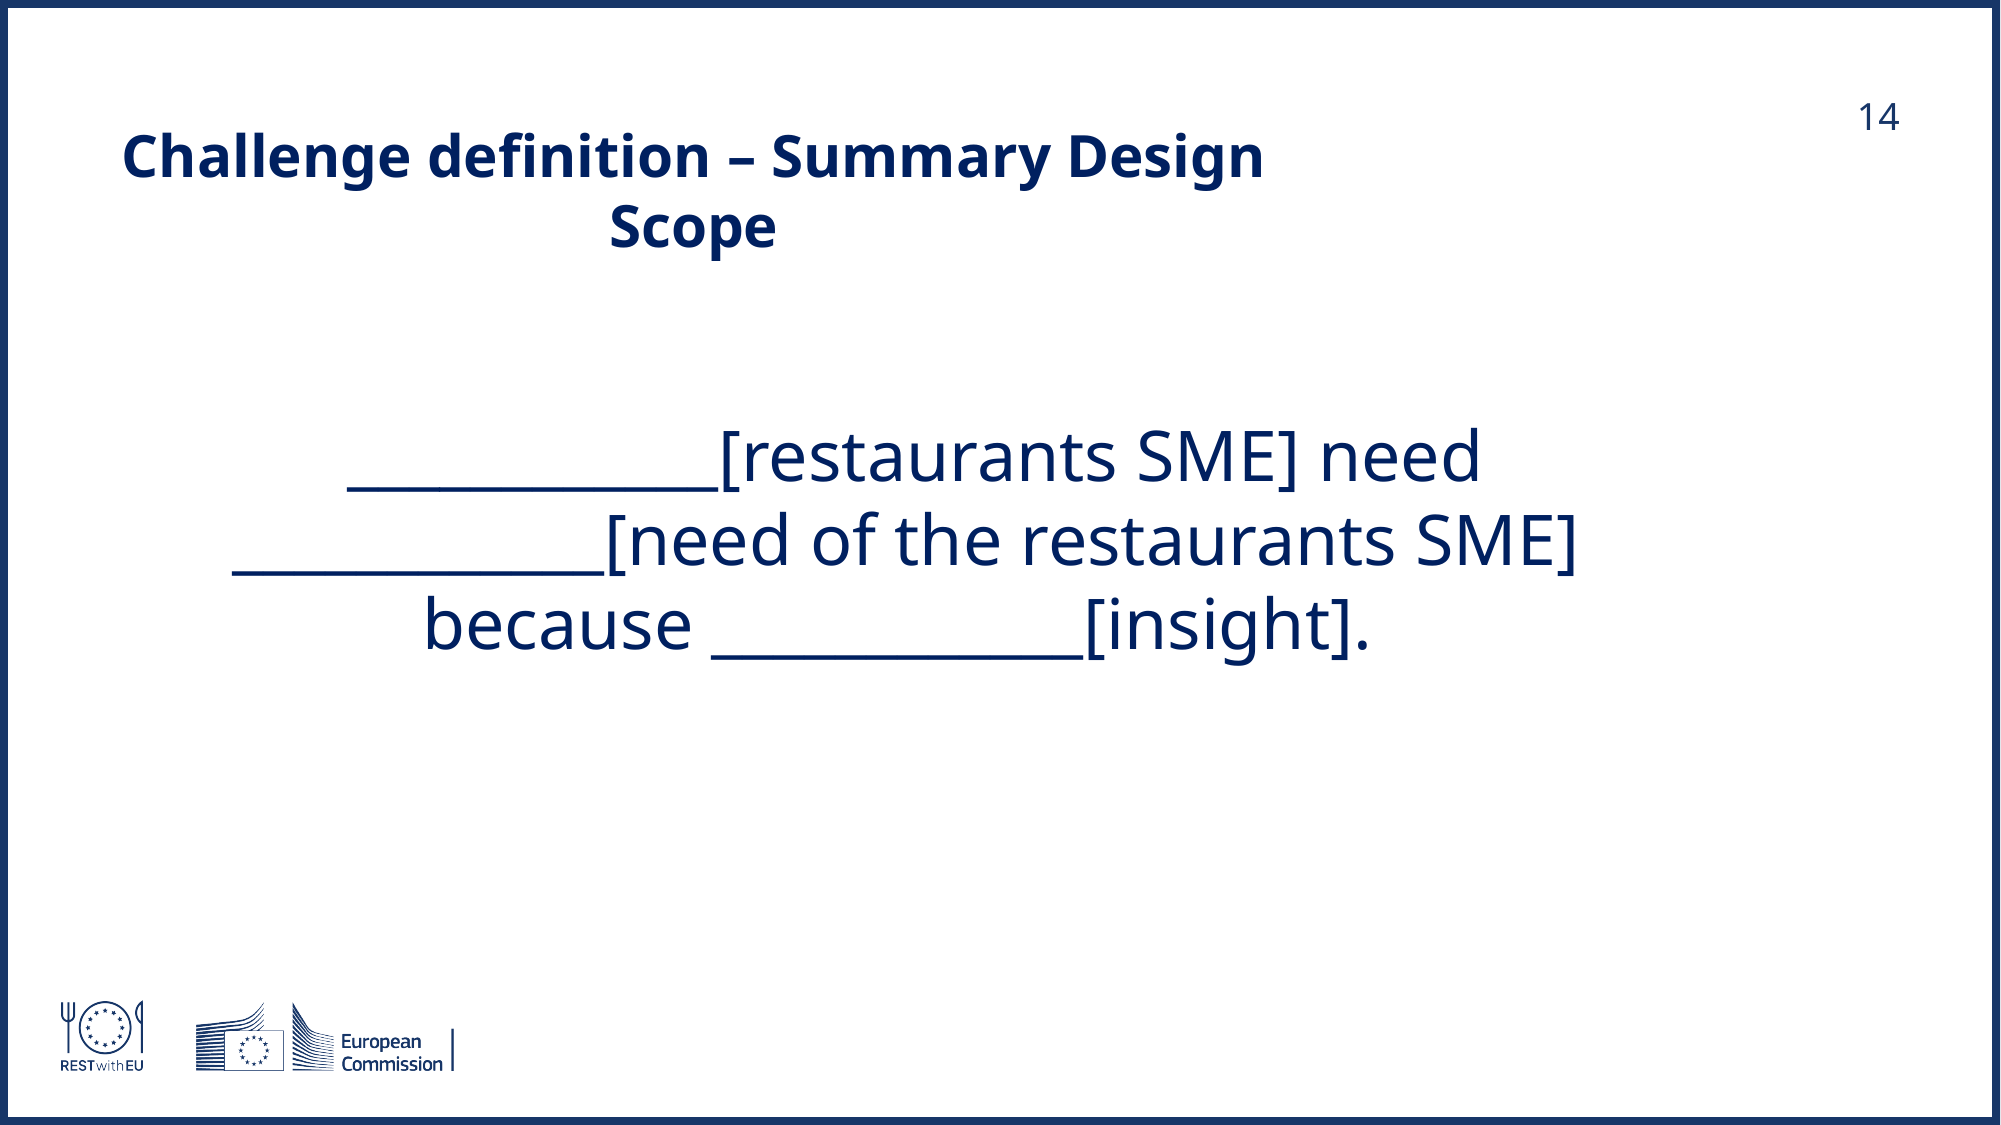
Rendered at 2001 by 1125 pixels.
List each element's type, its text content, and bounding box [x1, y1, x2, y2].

picture [196, 1002, 454, 1071]
text_box ____________[restaurants SME] need ____________[need of the restaurants SME] because ____________[insight]. [102, 404, 1730, 671]
picture [61, 1000, 143, 1071]
text_box Challenge definition – Summary Design Scope [18, 111, 1370, 267]
